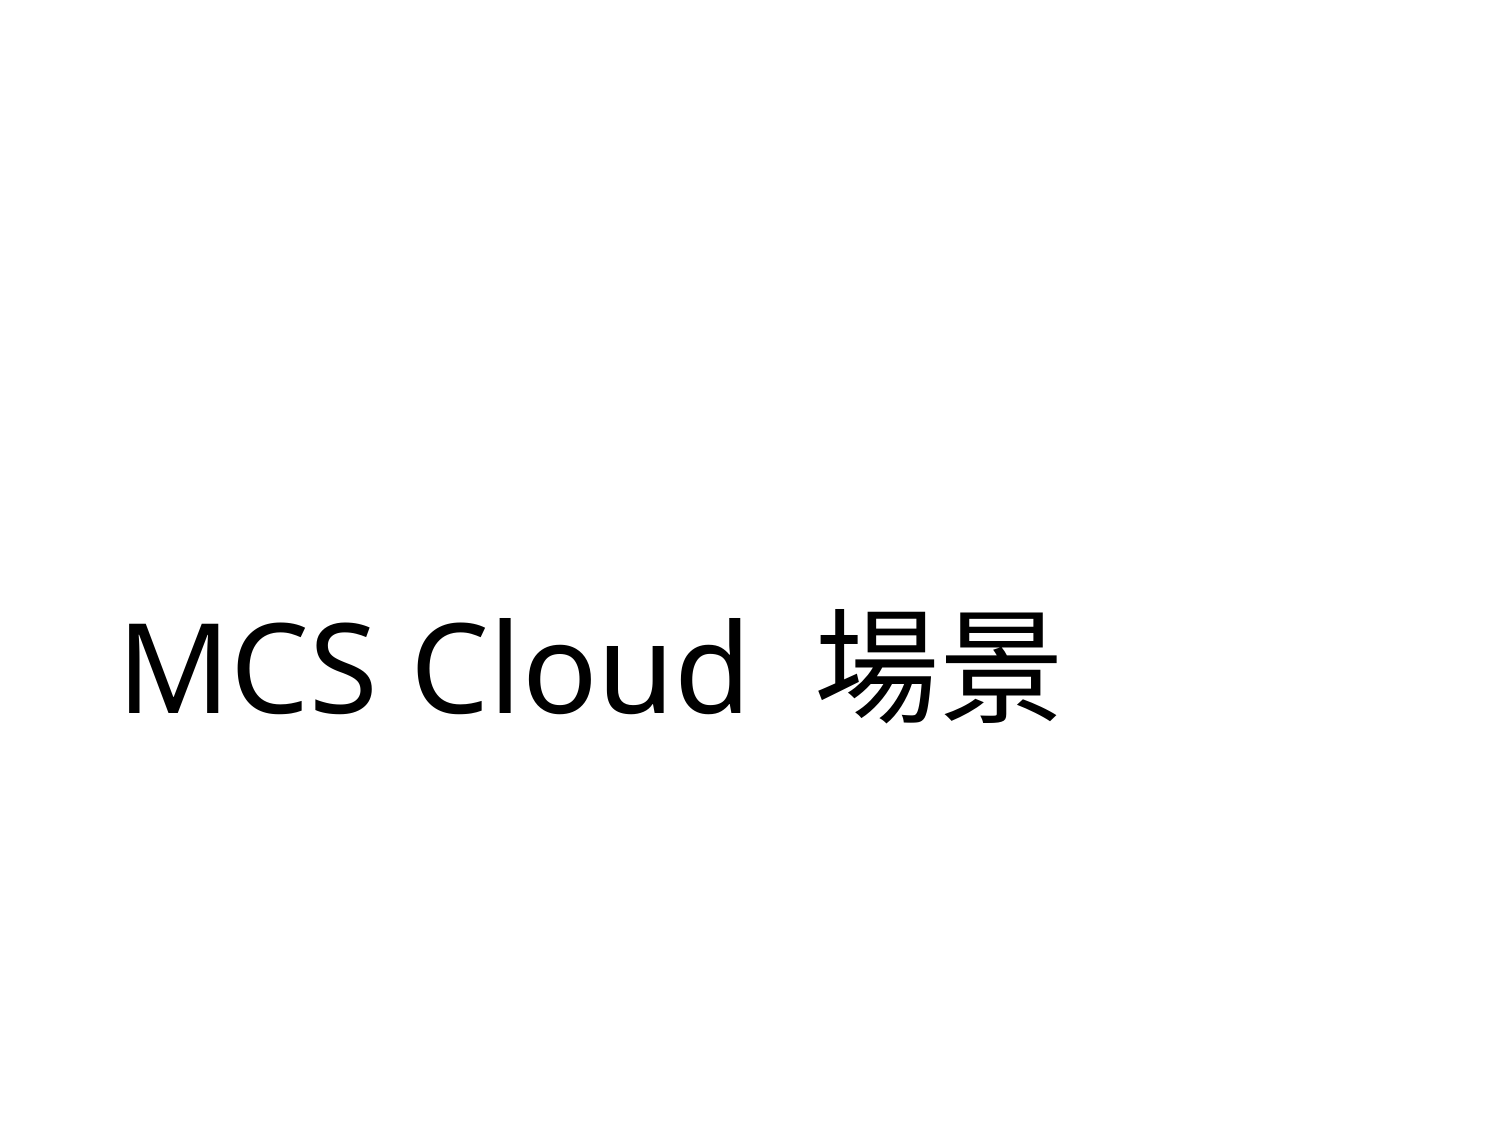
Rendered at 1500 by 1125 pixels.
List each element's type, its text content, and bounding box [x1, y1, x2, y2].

title MCS Cloud 場景 [102, 280, 1397, 749]
